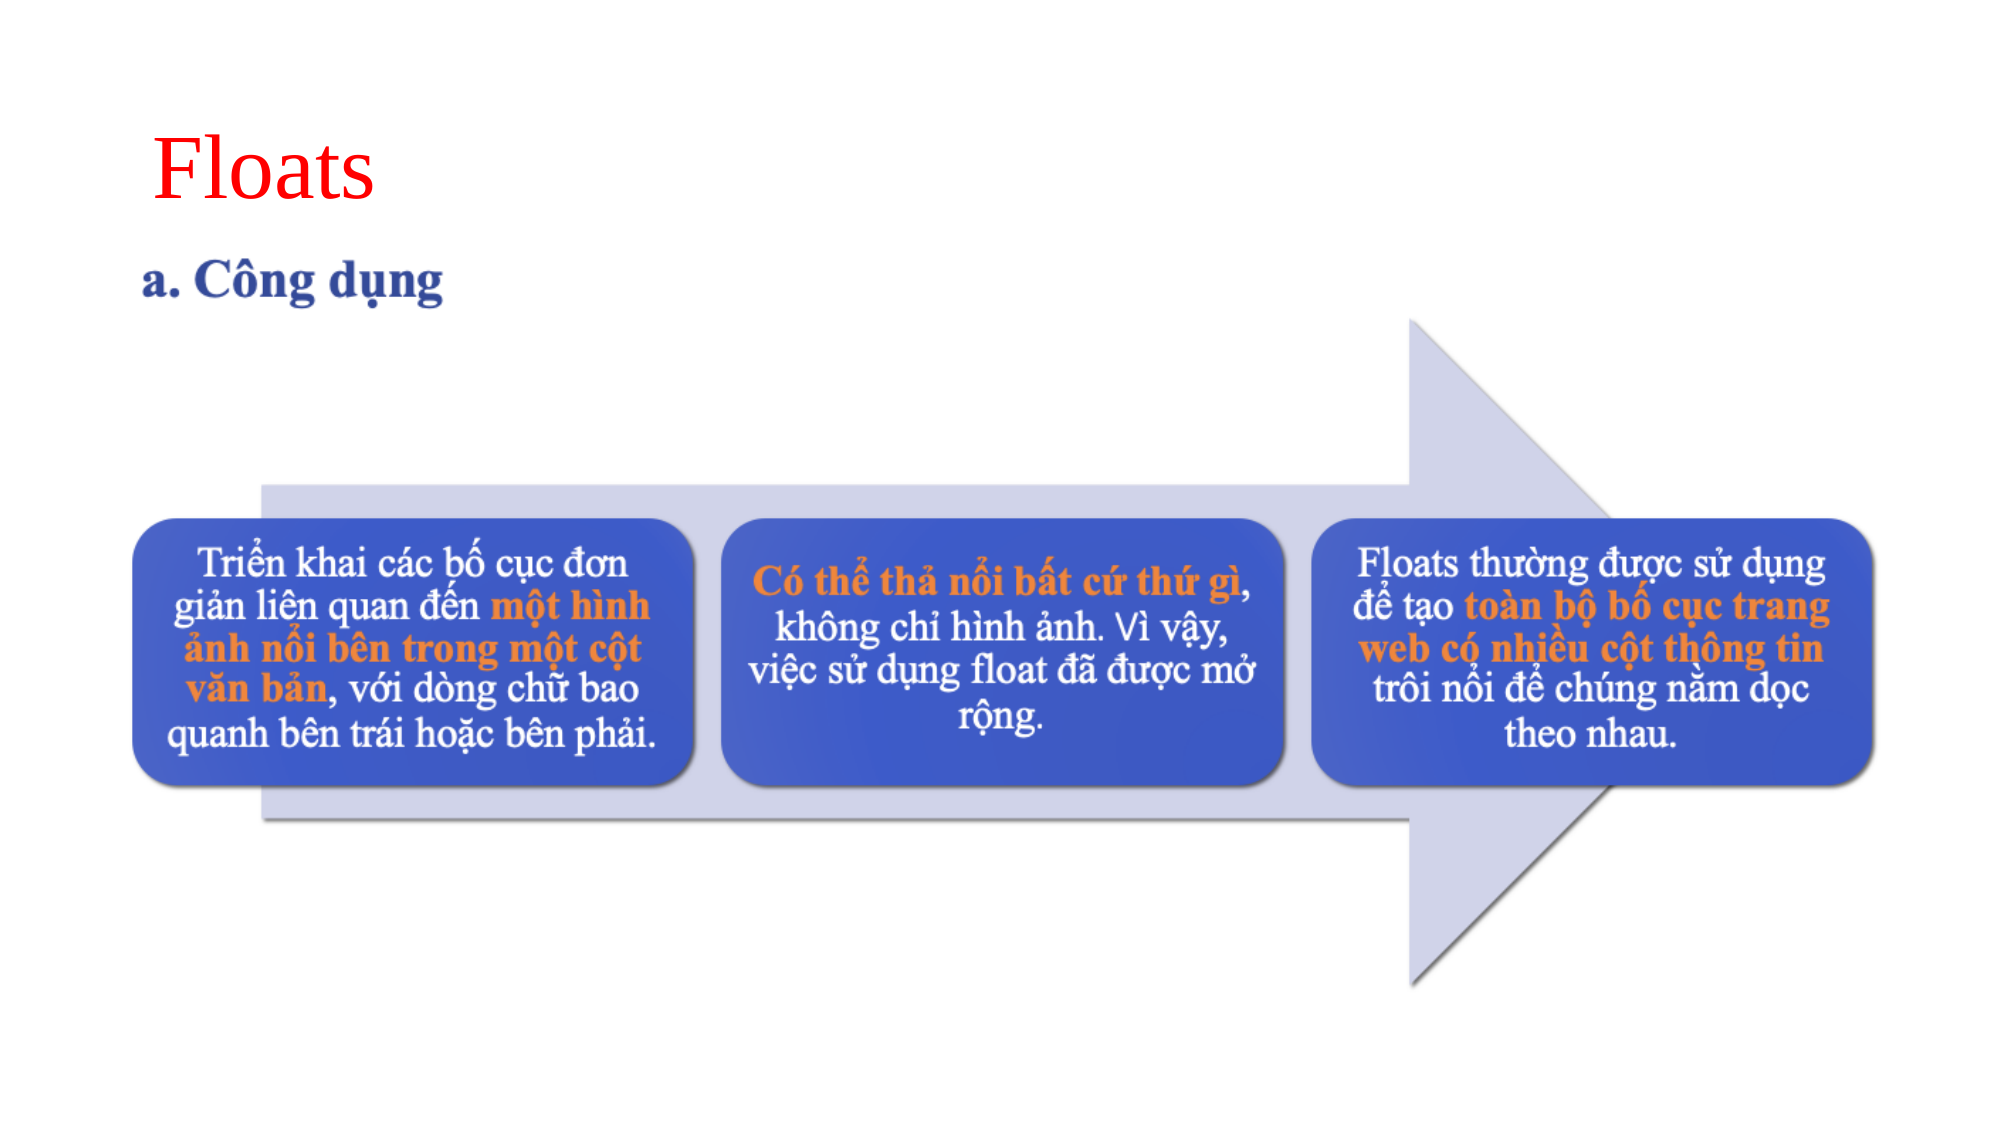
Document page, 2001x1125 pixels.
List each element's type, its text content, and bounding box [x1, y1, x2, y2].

picture [114, 253, 1883, 997]
title Floats [137, 59, 1863, 253]
